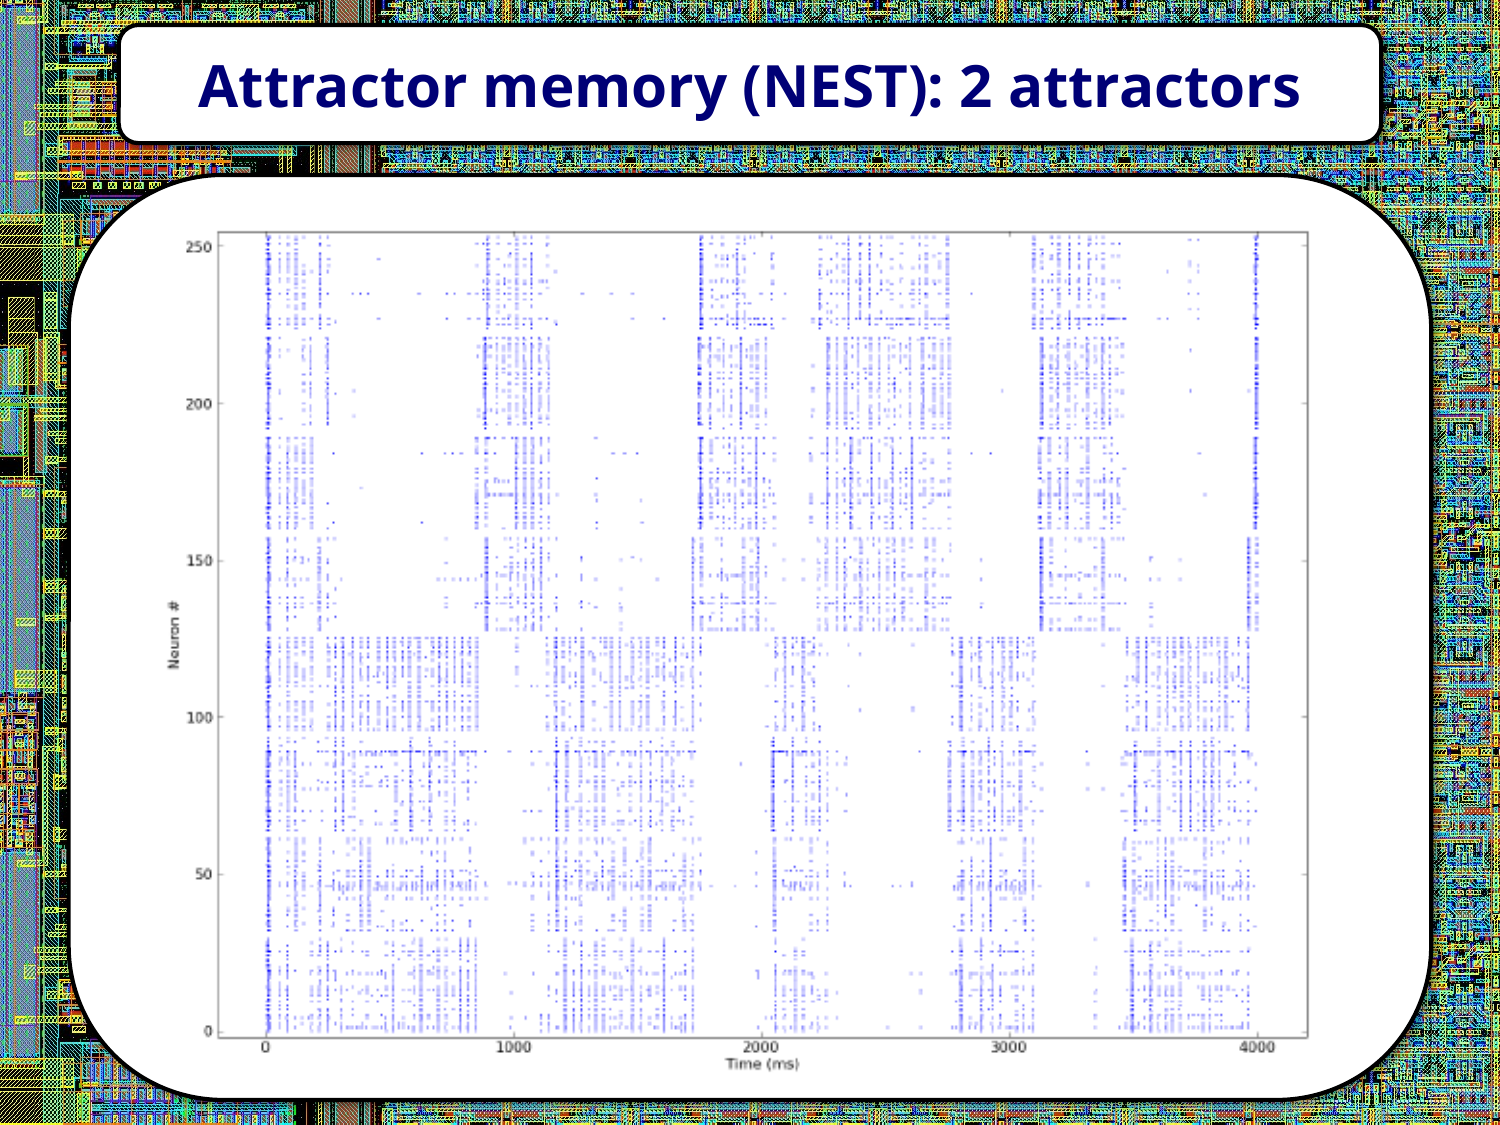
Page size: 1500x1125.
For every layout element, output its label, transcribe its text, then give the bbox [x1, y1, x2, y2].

picture [0, 0, 1500, 1125]
text_box Attractor memory (NEST): 2 attractors [116, 22, 1384, 146]
text_box [66, 172, 1434, 1103]
